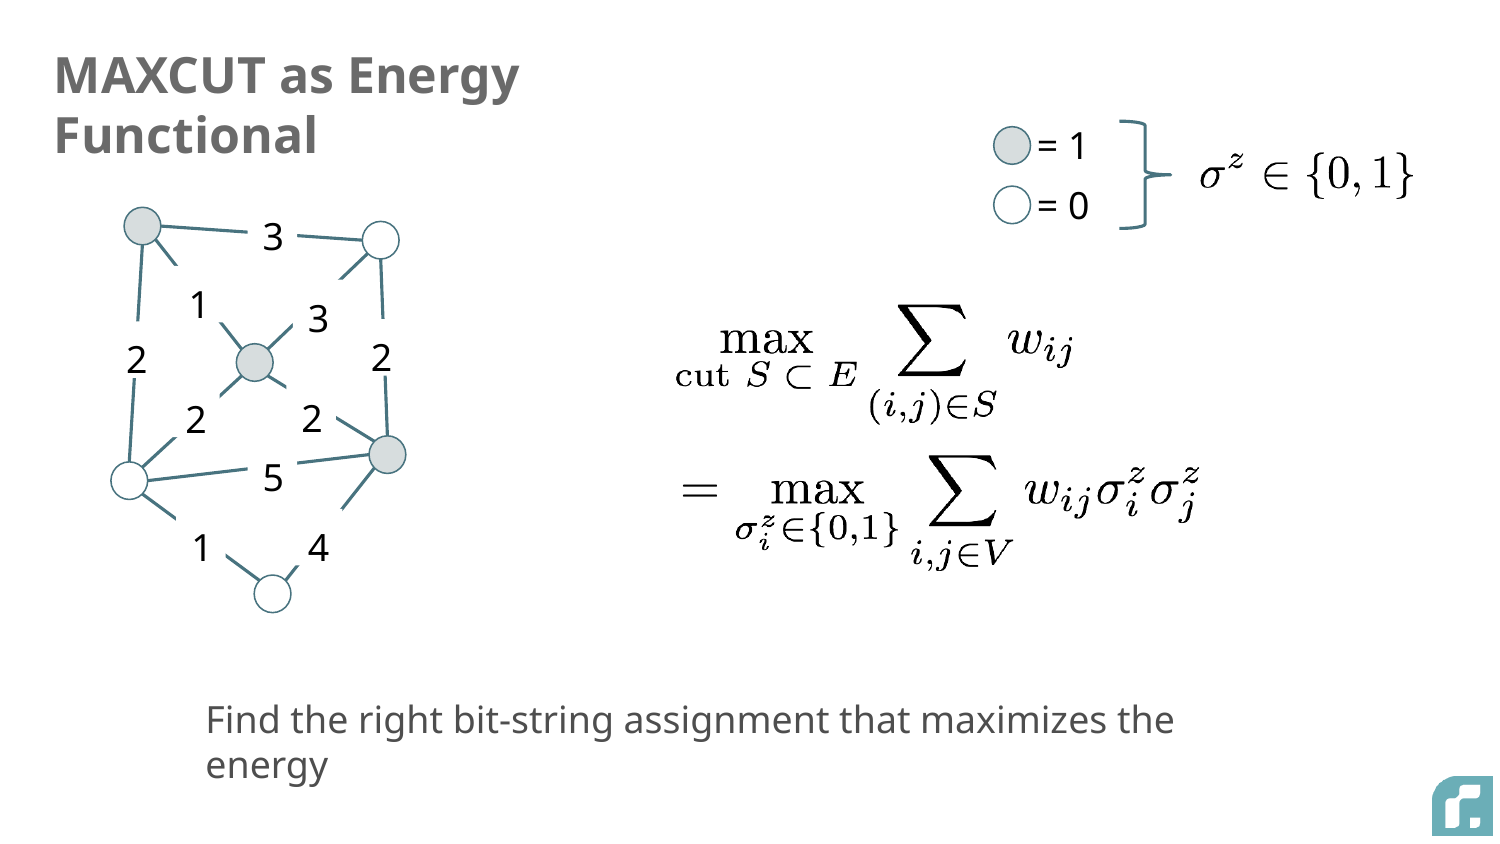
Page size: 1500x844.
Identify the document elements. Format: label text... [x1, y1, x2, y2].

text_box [993, 107, 1415, 229]
picture [675, 303, 1200, 572]
picture [1432, 776, 1493, 836]
title MAXCUT as Energy Functional [38, 28, 807, 108]
text_box Find the right bit-string assignment that maximizes the energy [190, 681, 1310, 774]
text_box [110, 197, 406, 613]
